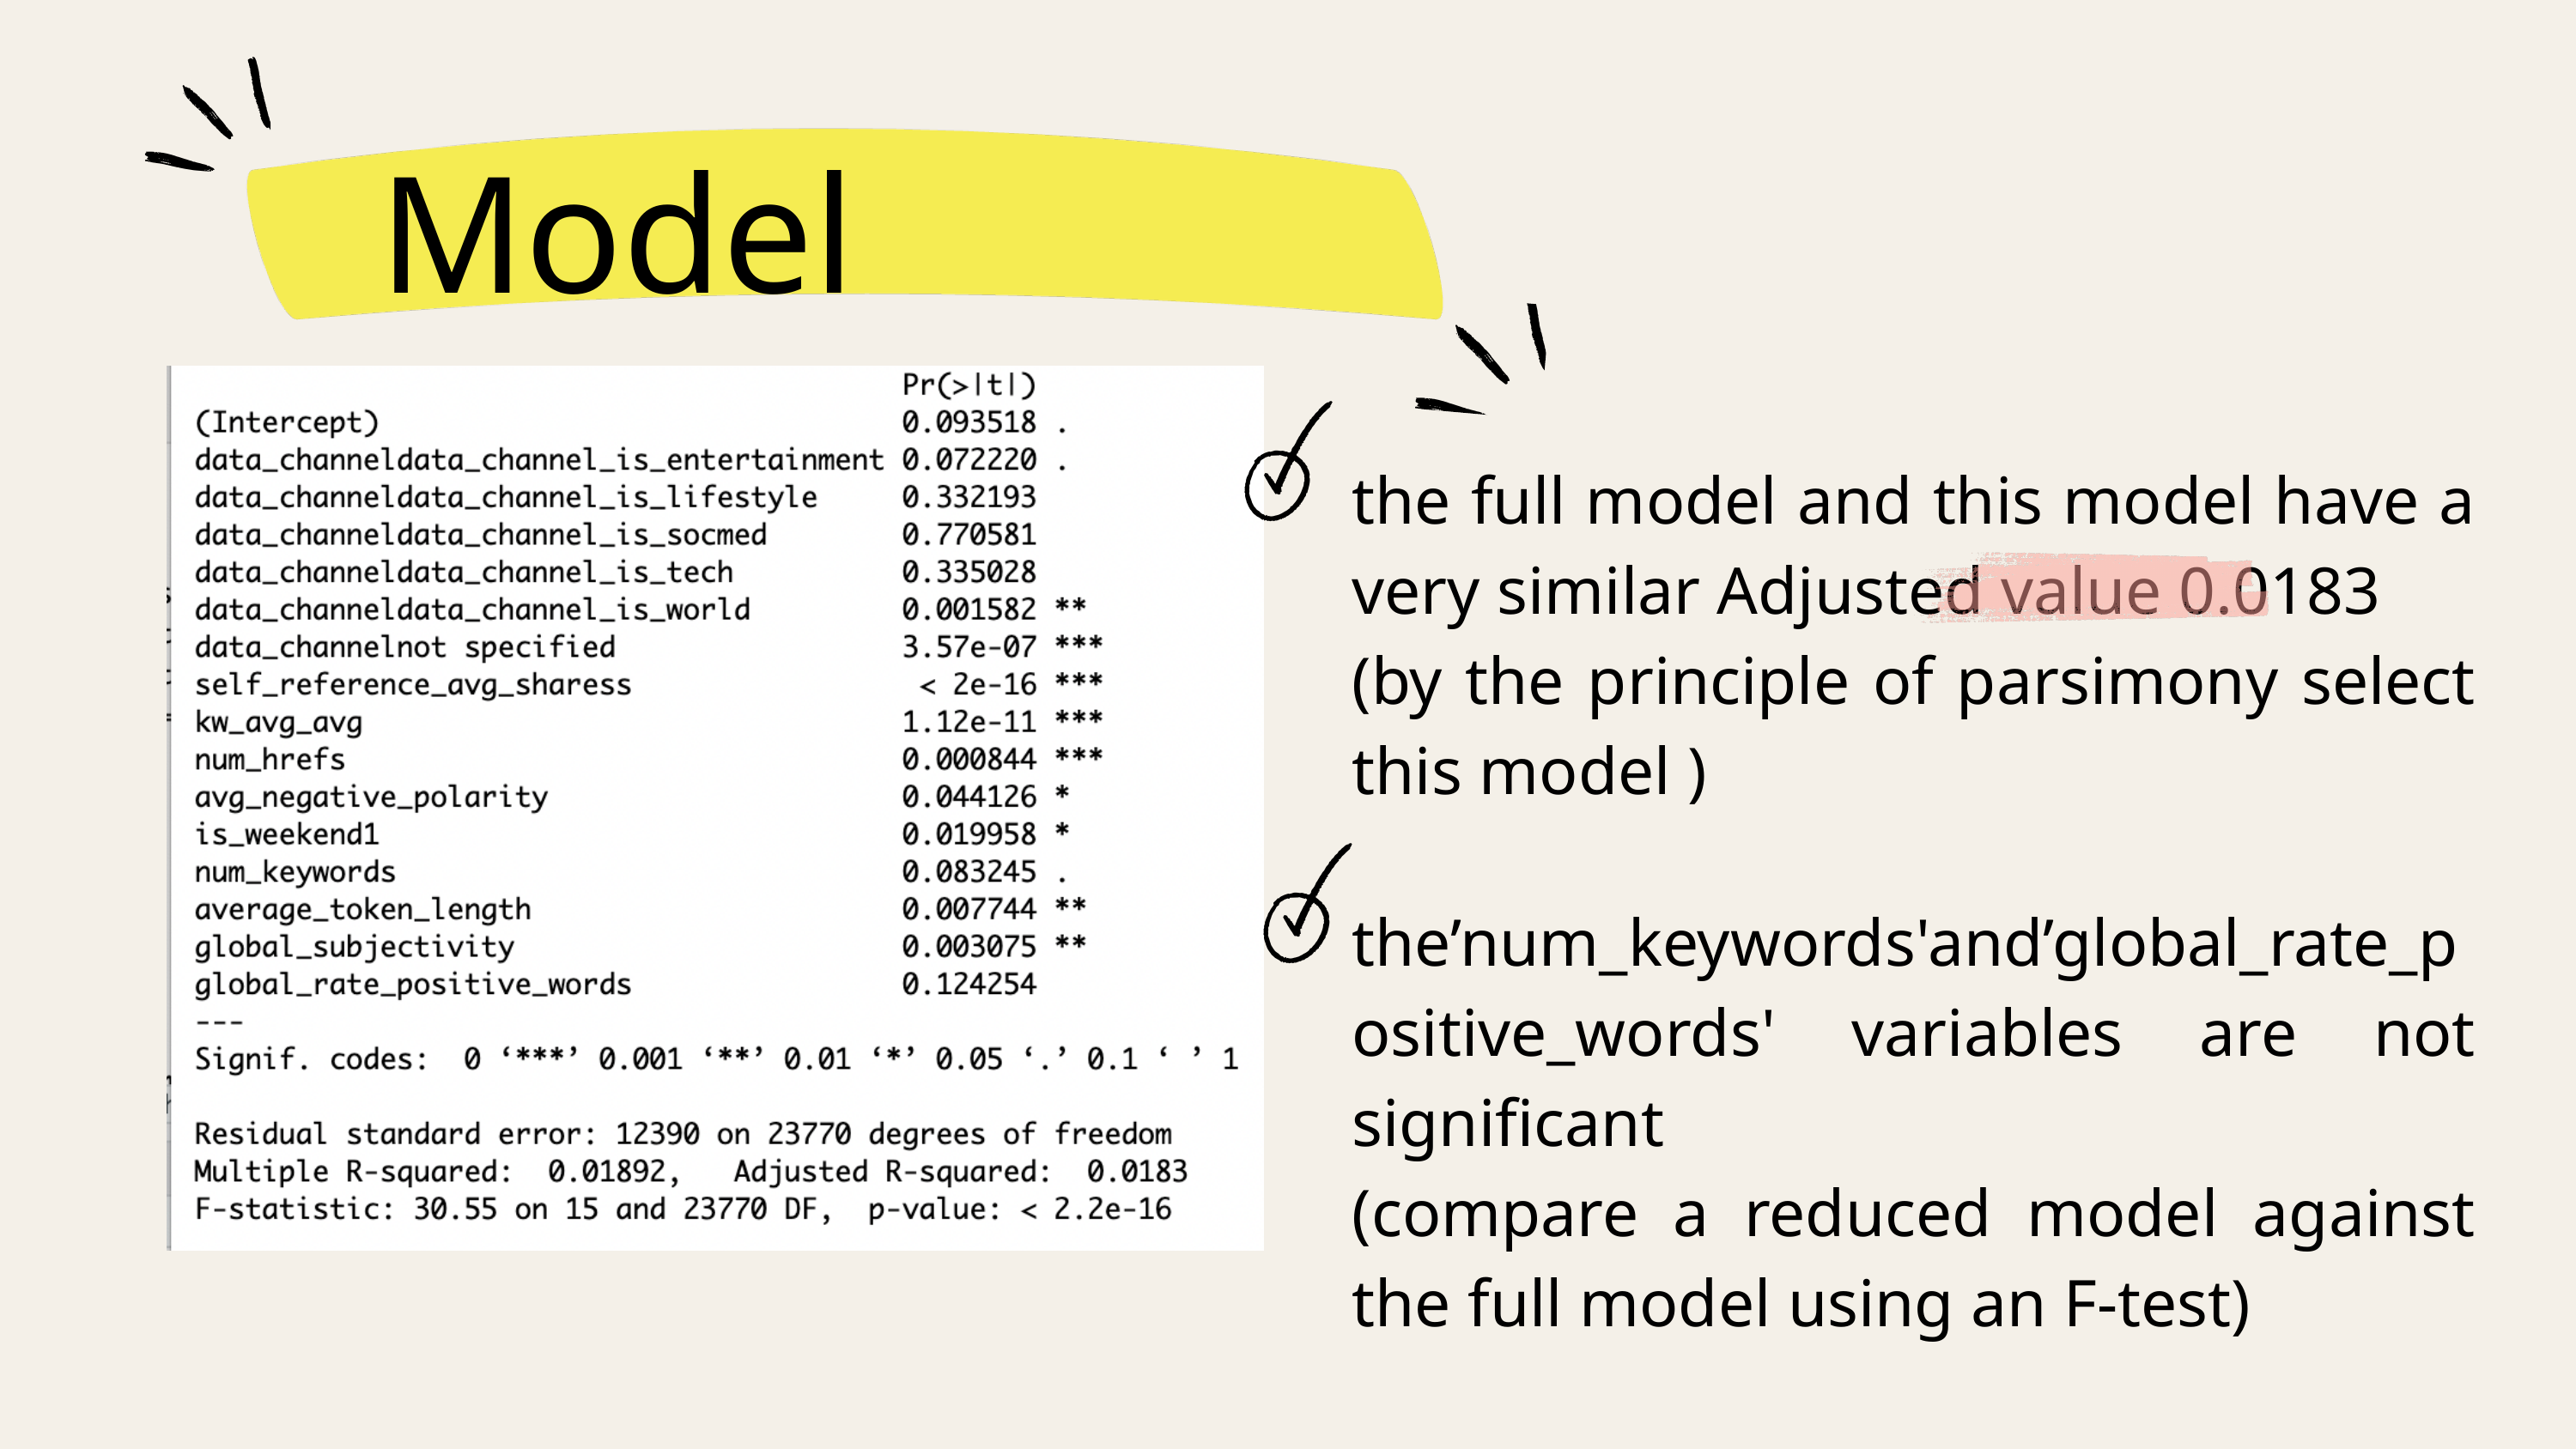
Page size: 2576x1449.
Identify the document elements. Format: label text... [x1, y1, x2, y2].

text_box [1262, 843, 1352, 964]
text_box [144, 57, 1551, 420]
text_box the’num_keywords'and’global_rate_positive_words' variables are not significant (compare a reduced model against the full model using an F-test) [1352, 888, 2476, 1340]
text_box [1914, 552, 2269, 623]
text_box [1243, 429, 1334, 522]
text_box [167, 429, 1264, 1251]
